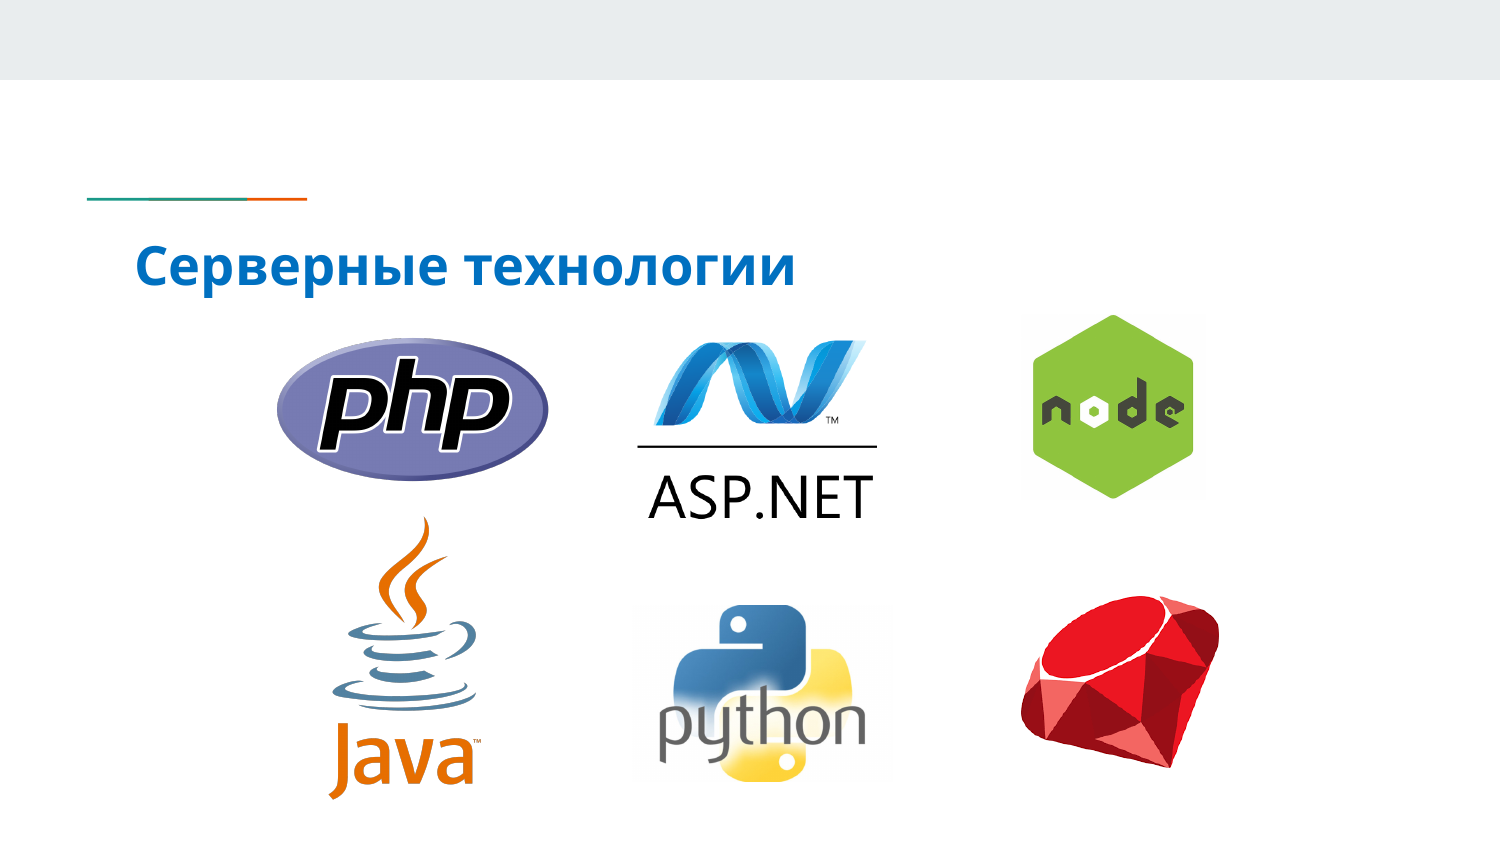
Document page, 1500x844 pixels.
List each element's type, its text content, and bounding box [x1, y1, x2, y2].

picture [632, 314, 887, 569]
picture [1021, 595, 1220, 768]
picture [272, 334, 552, 485]
picture [325, 514, 482, 802]
picture [1021, 314, 1207, 500]
title Серверные технологии [119, 216, 1381, 305]
picture [632, 605, 893, 782]
